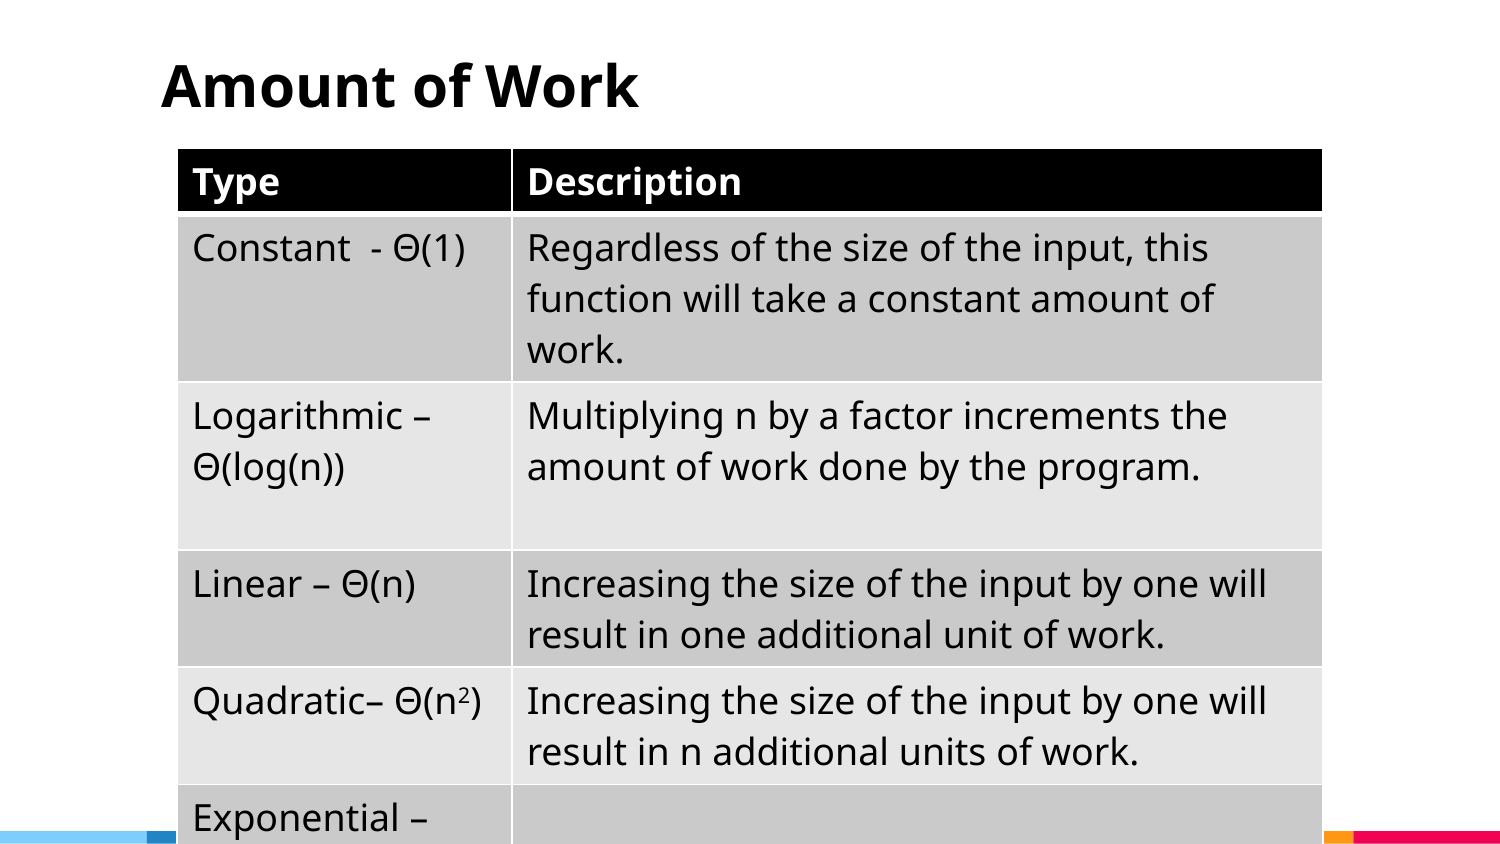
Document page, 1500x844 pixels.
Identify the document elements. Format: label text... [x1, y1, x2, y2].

table_cell Increasing the size of the input by one will result in n additional units of work. [513, 668, 1322, 784]
table_cell Multiplying n by a factor increments the amount of work done by the program. [513, 383, 1322, 549]
table_header Description [513, 149, 1322, 211]
table_cell Constant - Θ(1) [178, 217, 511, 381]
table_cell Exponential – Θ(bn) [178, 785, 511, 844]
table_cell Logarithmic – Θ(log(n)) [178, 383, 511, 549]
table_cell Regardless of the size of the input, this function will take a constant amount of work. [513, 217, 1322, 381]
table_cell Linear – Θ(n) [178, 551, 511, 666]
table_cell Quadratic– Θ(n2) [178, 668, 511, 784]
table_cell Increasing the size of the input by one will result in one additional unit of work. [513, 551, 1322, 666]
title Amount of Work [146, 33, 1207, 175]
table_header Type [178, 149, 511, 211]
table_cell [513, 785, 1322, 844]
